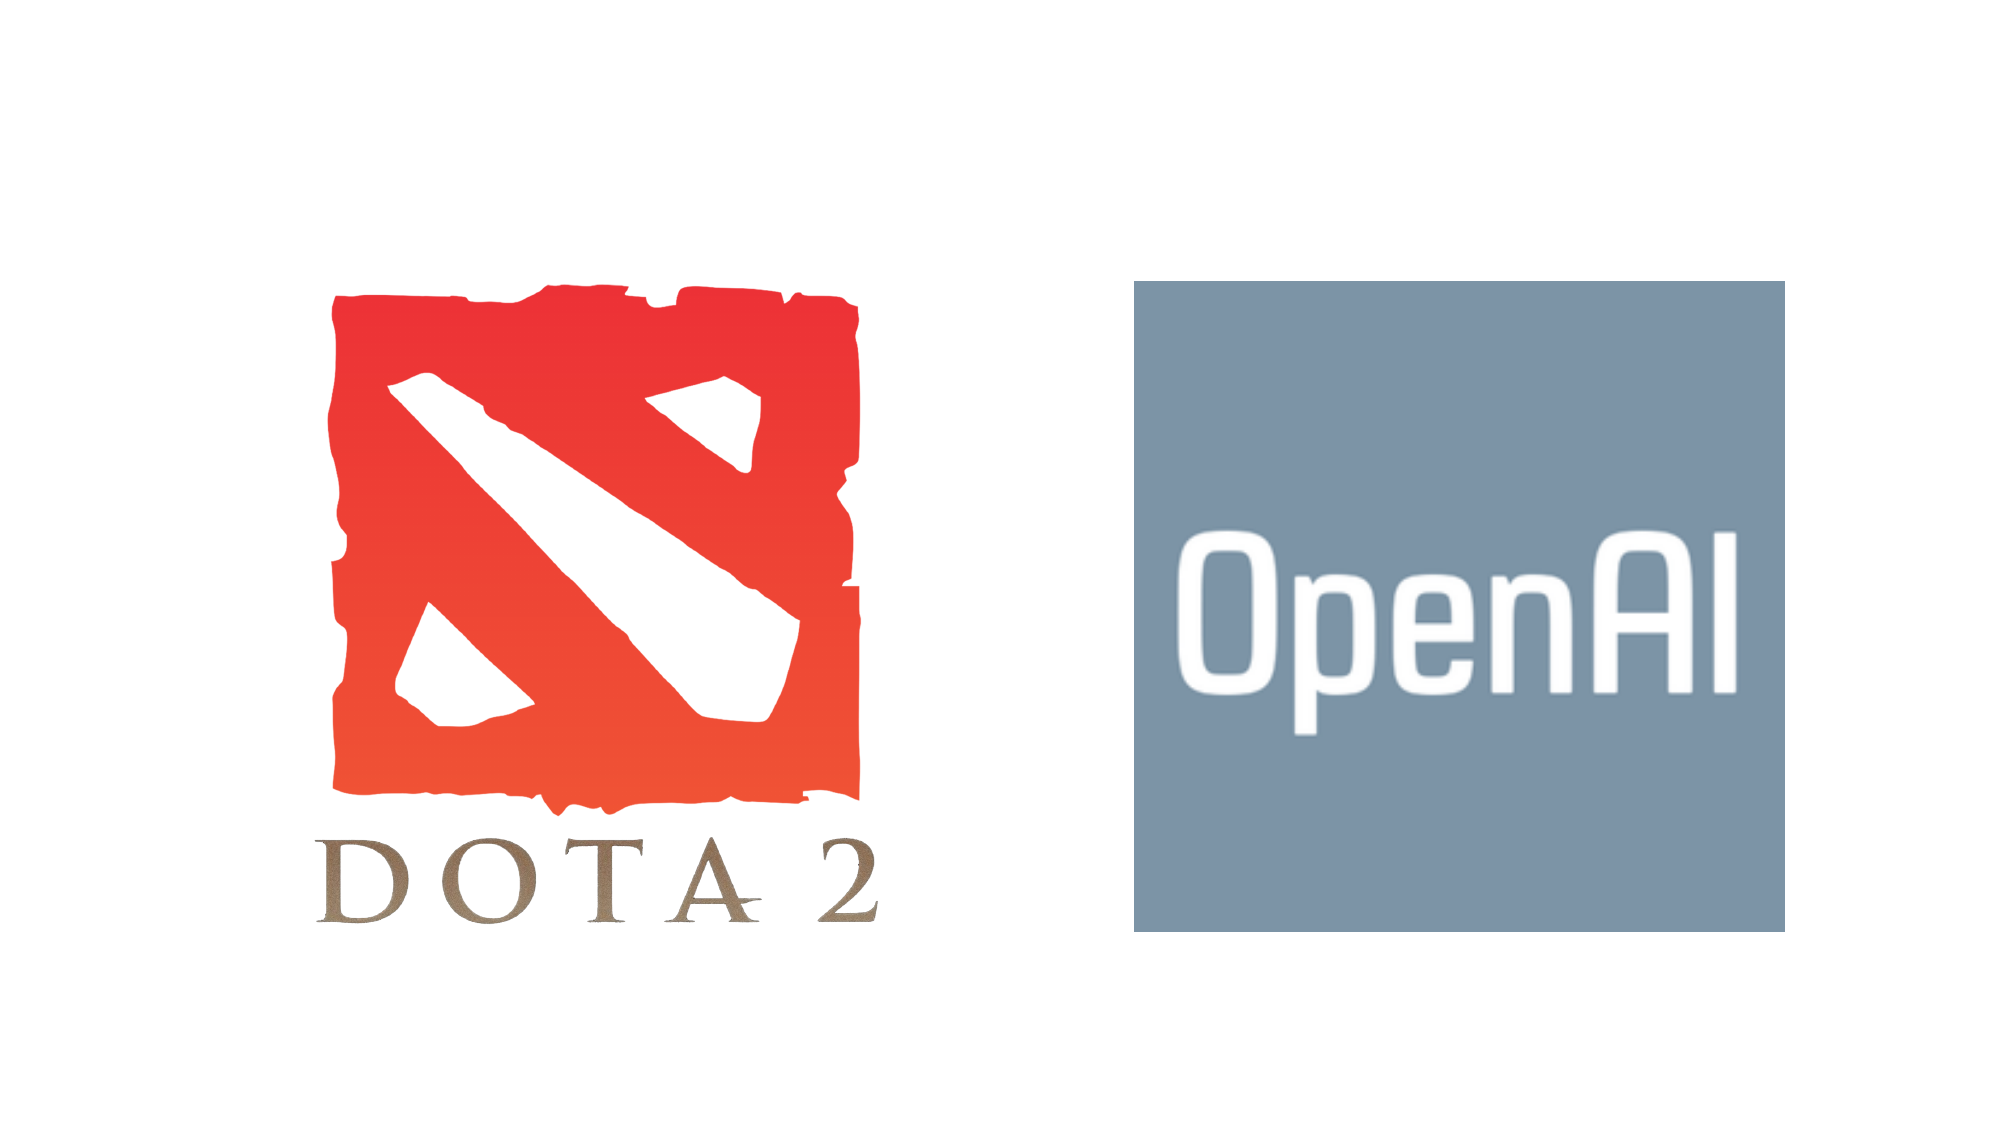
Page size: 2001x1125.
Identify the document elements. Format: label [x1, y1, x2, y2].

picture [1134, 281, 1785, 932]
picture [269, 281, 920, 932]
